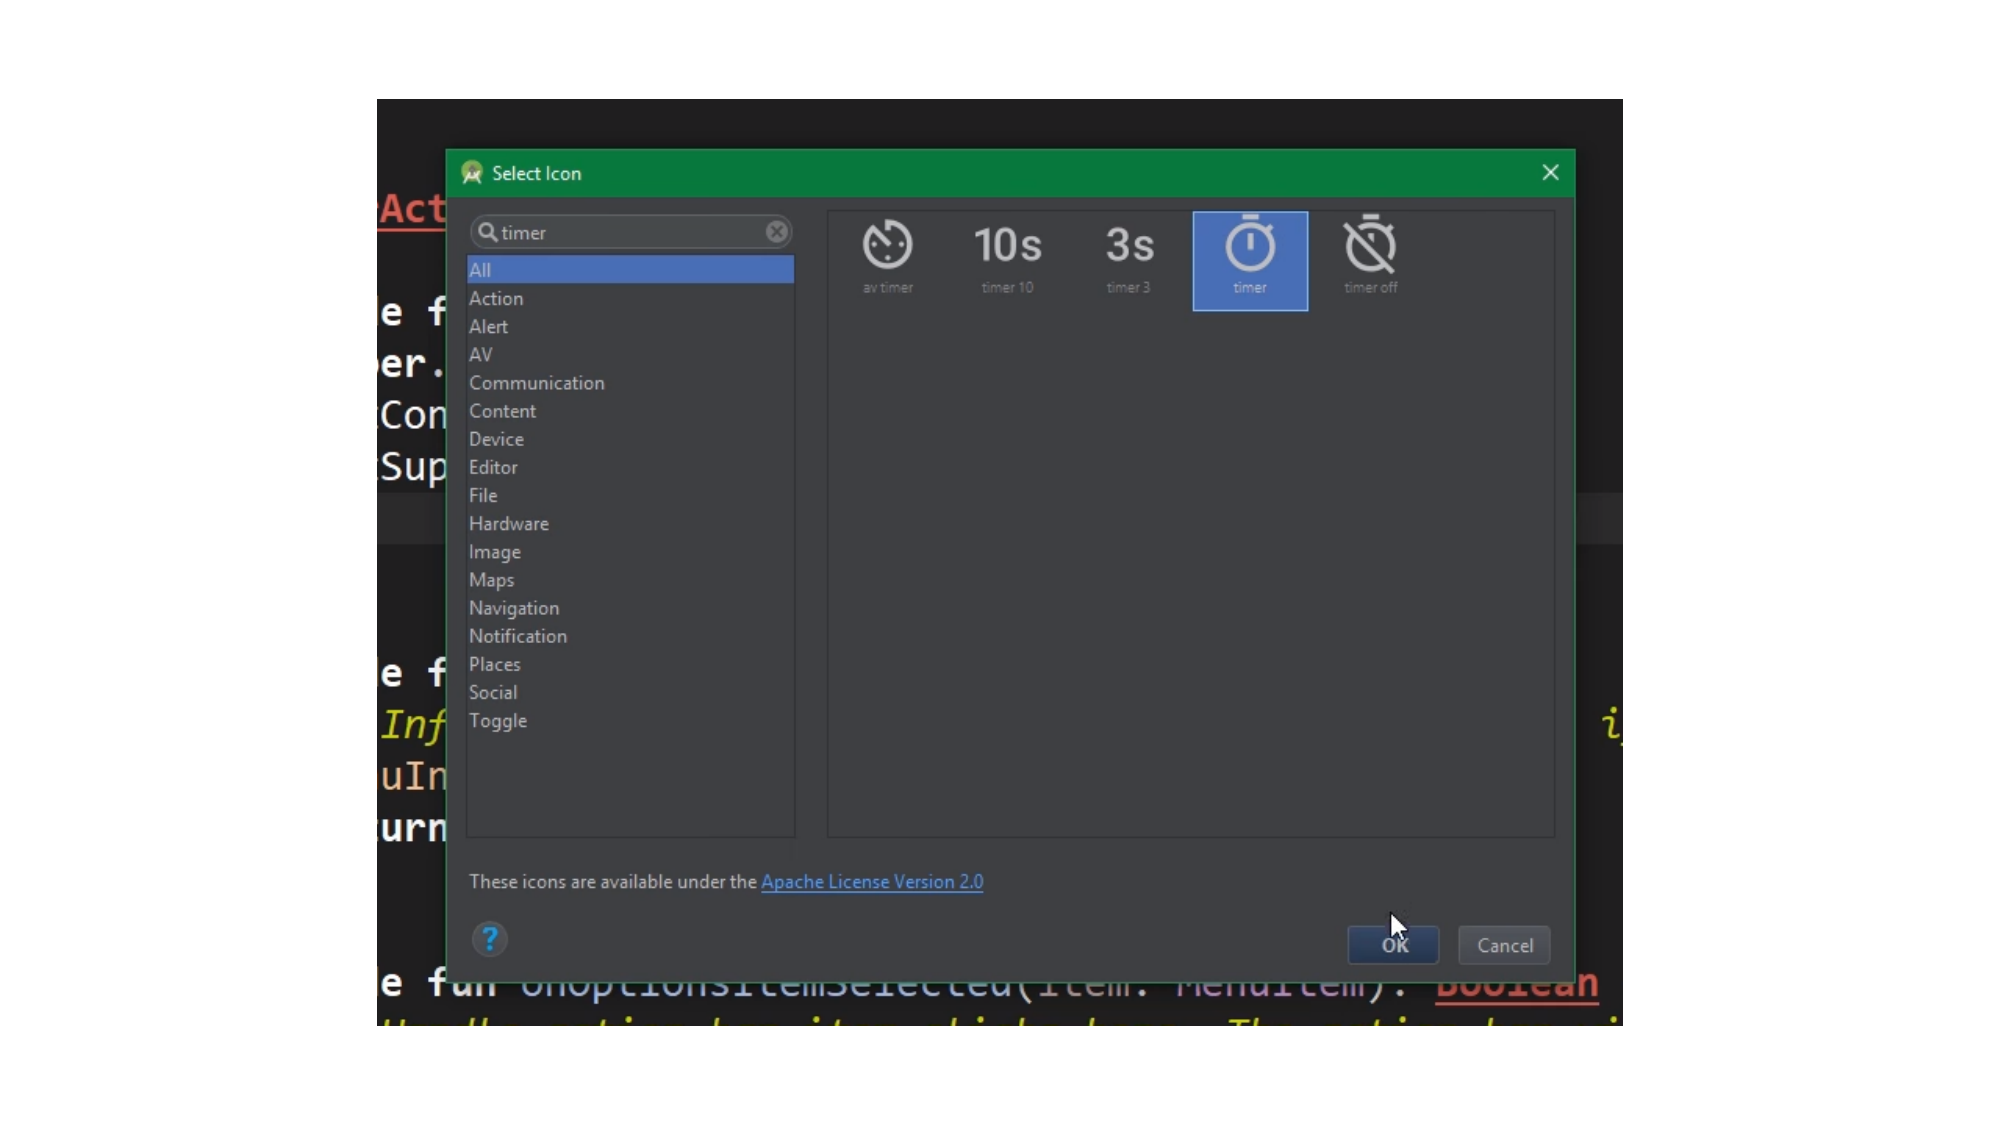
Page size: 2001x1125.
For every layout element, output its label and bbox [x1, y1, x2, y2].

picture [377, 99, 1623, 1026]
